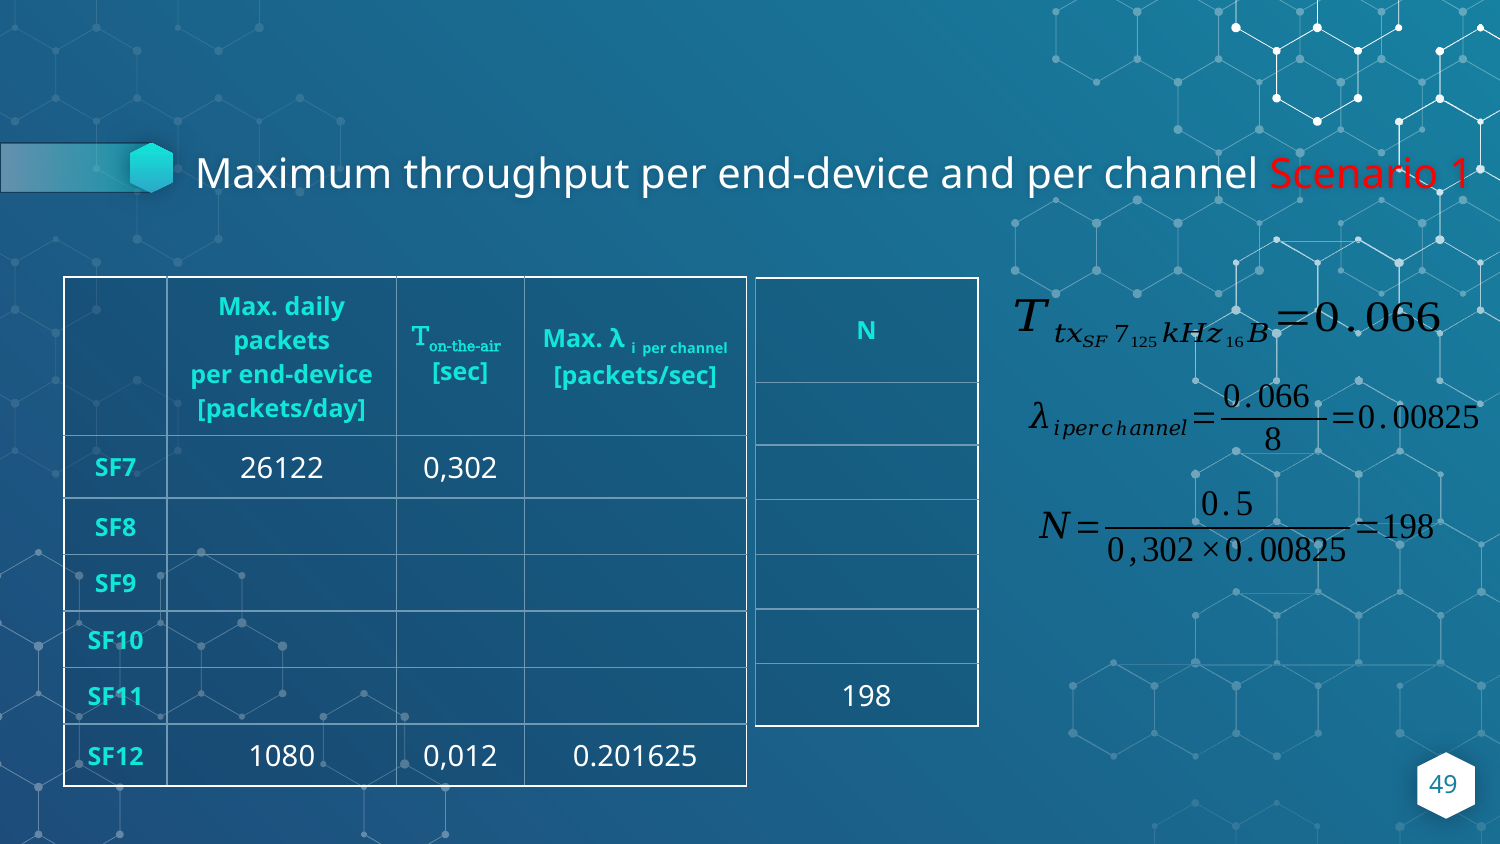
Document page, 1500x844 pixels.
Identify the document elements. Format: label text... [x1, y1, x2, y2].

title Maximum throughput per end-device and per channel Scenario 1 [194, 145, 1500, 204]
slide_number 49 [1414, 752, 1473, 819]
